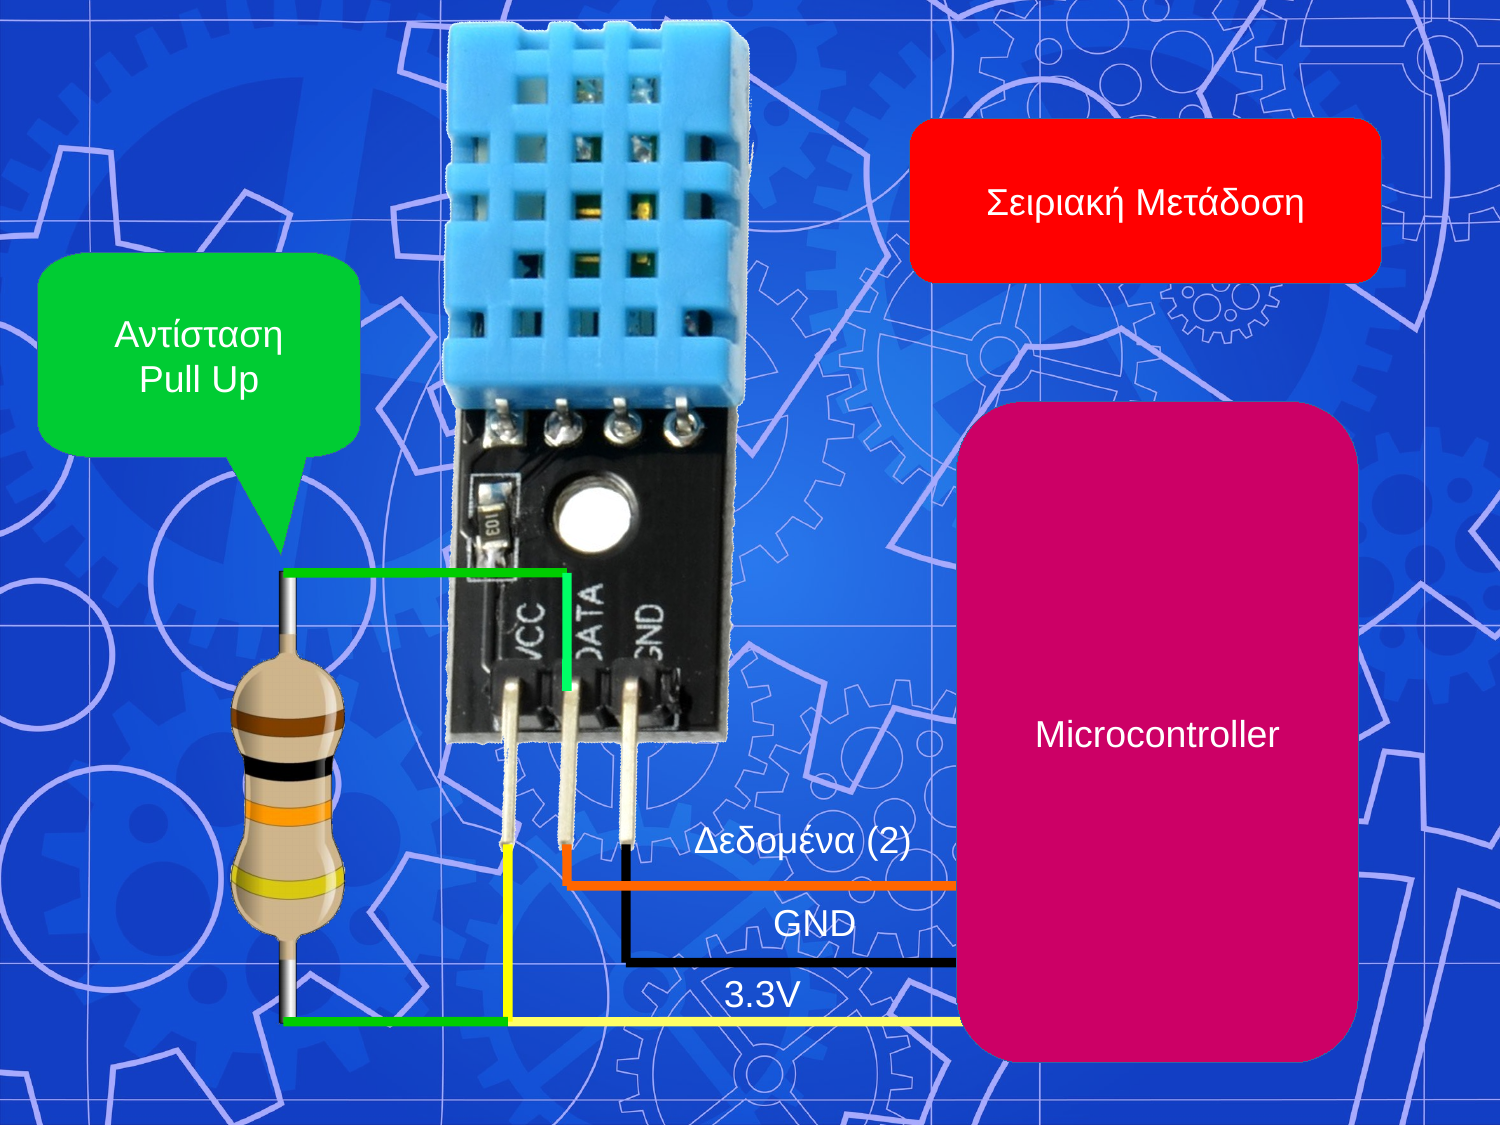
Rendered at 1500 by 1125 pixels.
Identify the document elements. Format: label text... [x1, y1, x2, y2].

text_box GND [758, 891, 872, 952]
text_box Αντίσταση Pull Up [37, 252, 361, 556]
text_box Σειριακή Μετάδοση [909, 117, 1382, 284]
text_box Δεδομένα (2) [768, 808, 928, 868]
text_box 3.3V [709, 962, 816, 1068]
picture [0, 0, 1500, 1125]
text_box Microcontroller [956, 401, 1359, 1063]
